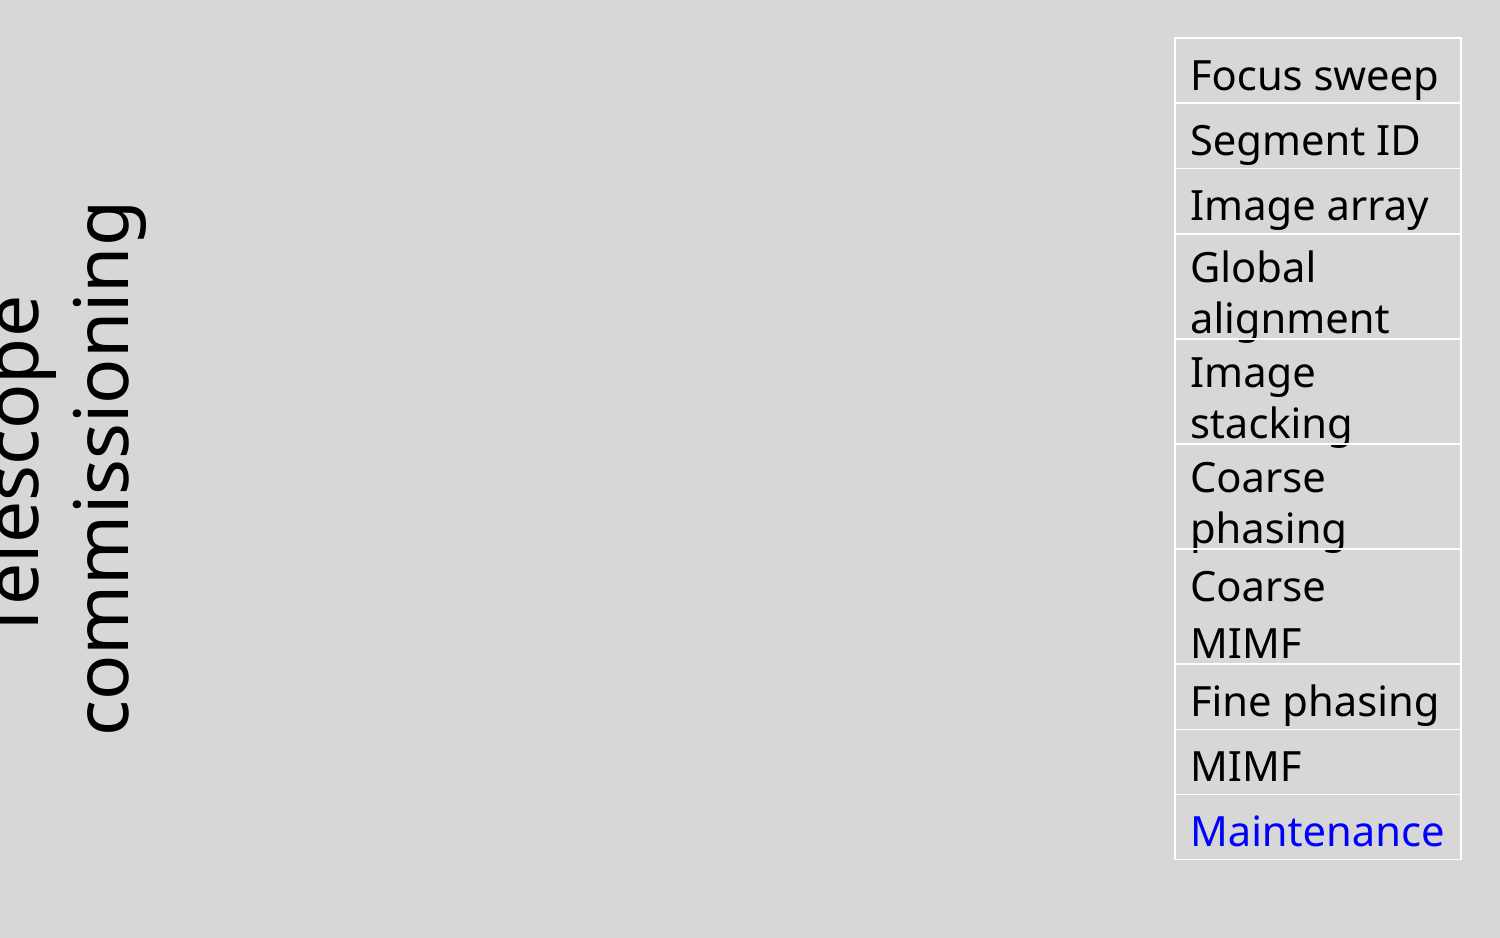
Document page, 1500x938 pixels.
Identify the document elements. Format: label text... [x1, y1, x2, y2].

table_cell Coarse phasing [1176, 445, 1460, 548]
table_cell Image stacking [1176, 340, 1460, 443]
table_header Focus sweep [1176, 39, 1460, 102]
table_cell Segment ID [1176, 104, 1460, 168]
table_cell Coarse MIMF [1176, 550, 1460, 663]
table_cell Global alignment [1176, 235, 1460, 338]
table_cell Image array [1176, 169, 1460, 233]
table_cell Maintenance [1176, 795, 1460, 859]
table_cell Fine phasing [1176, 665, 1460, 729]
title Telescope commissioning [0, 3, 151, 935]
table_cell MIMF [1176, 730, 1460, 794]
